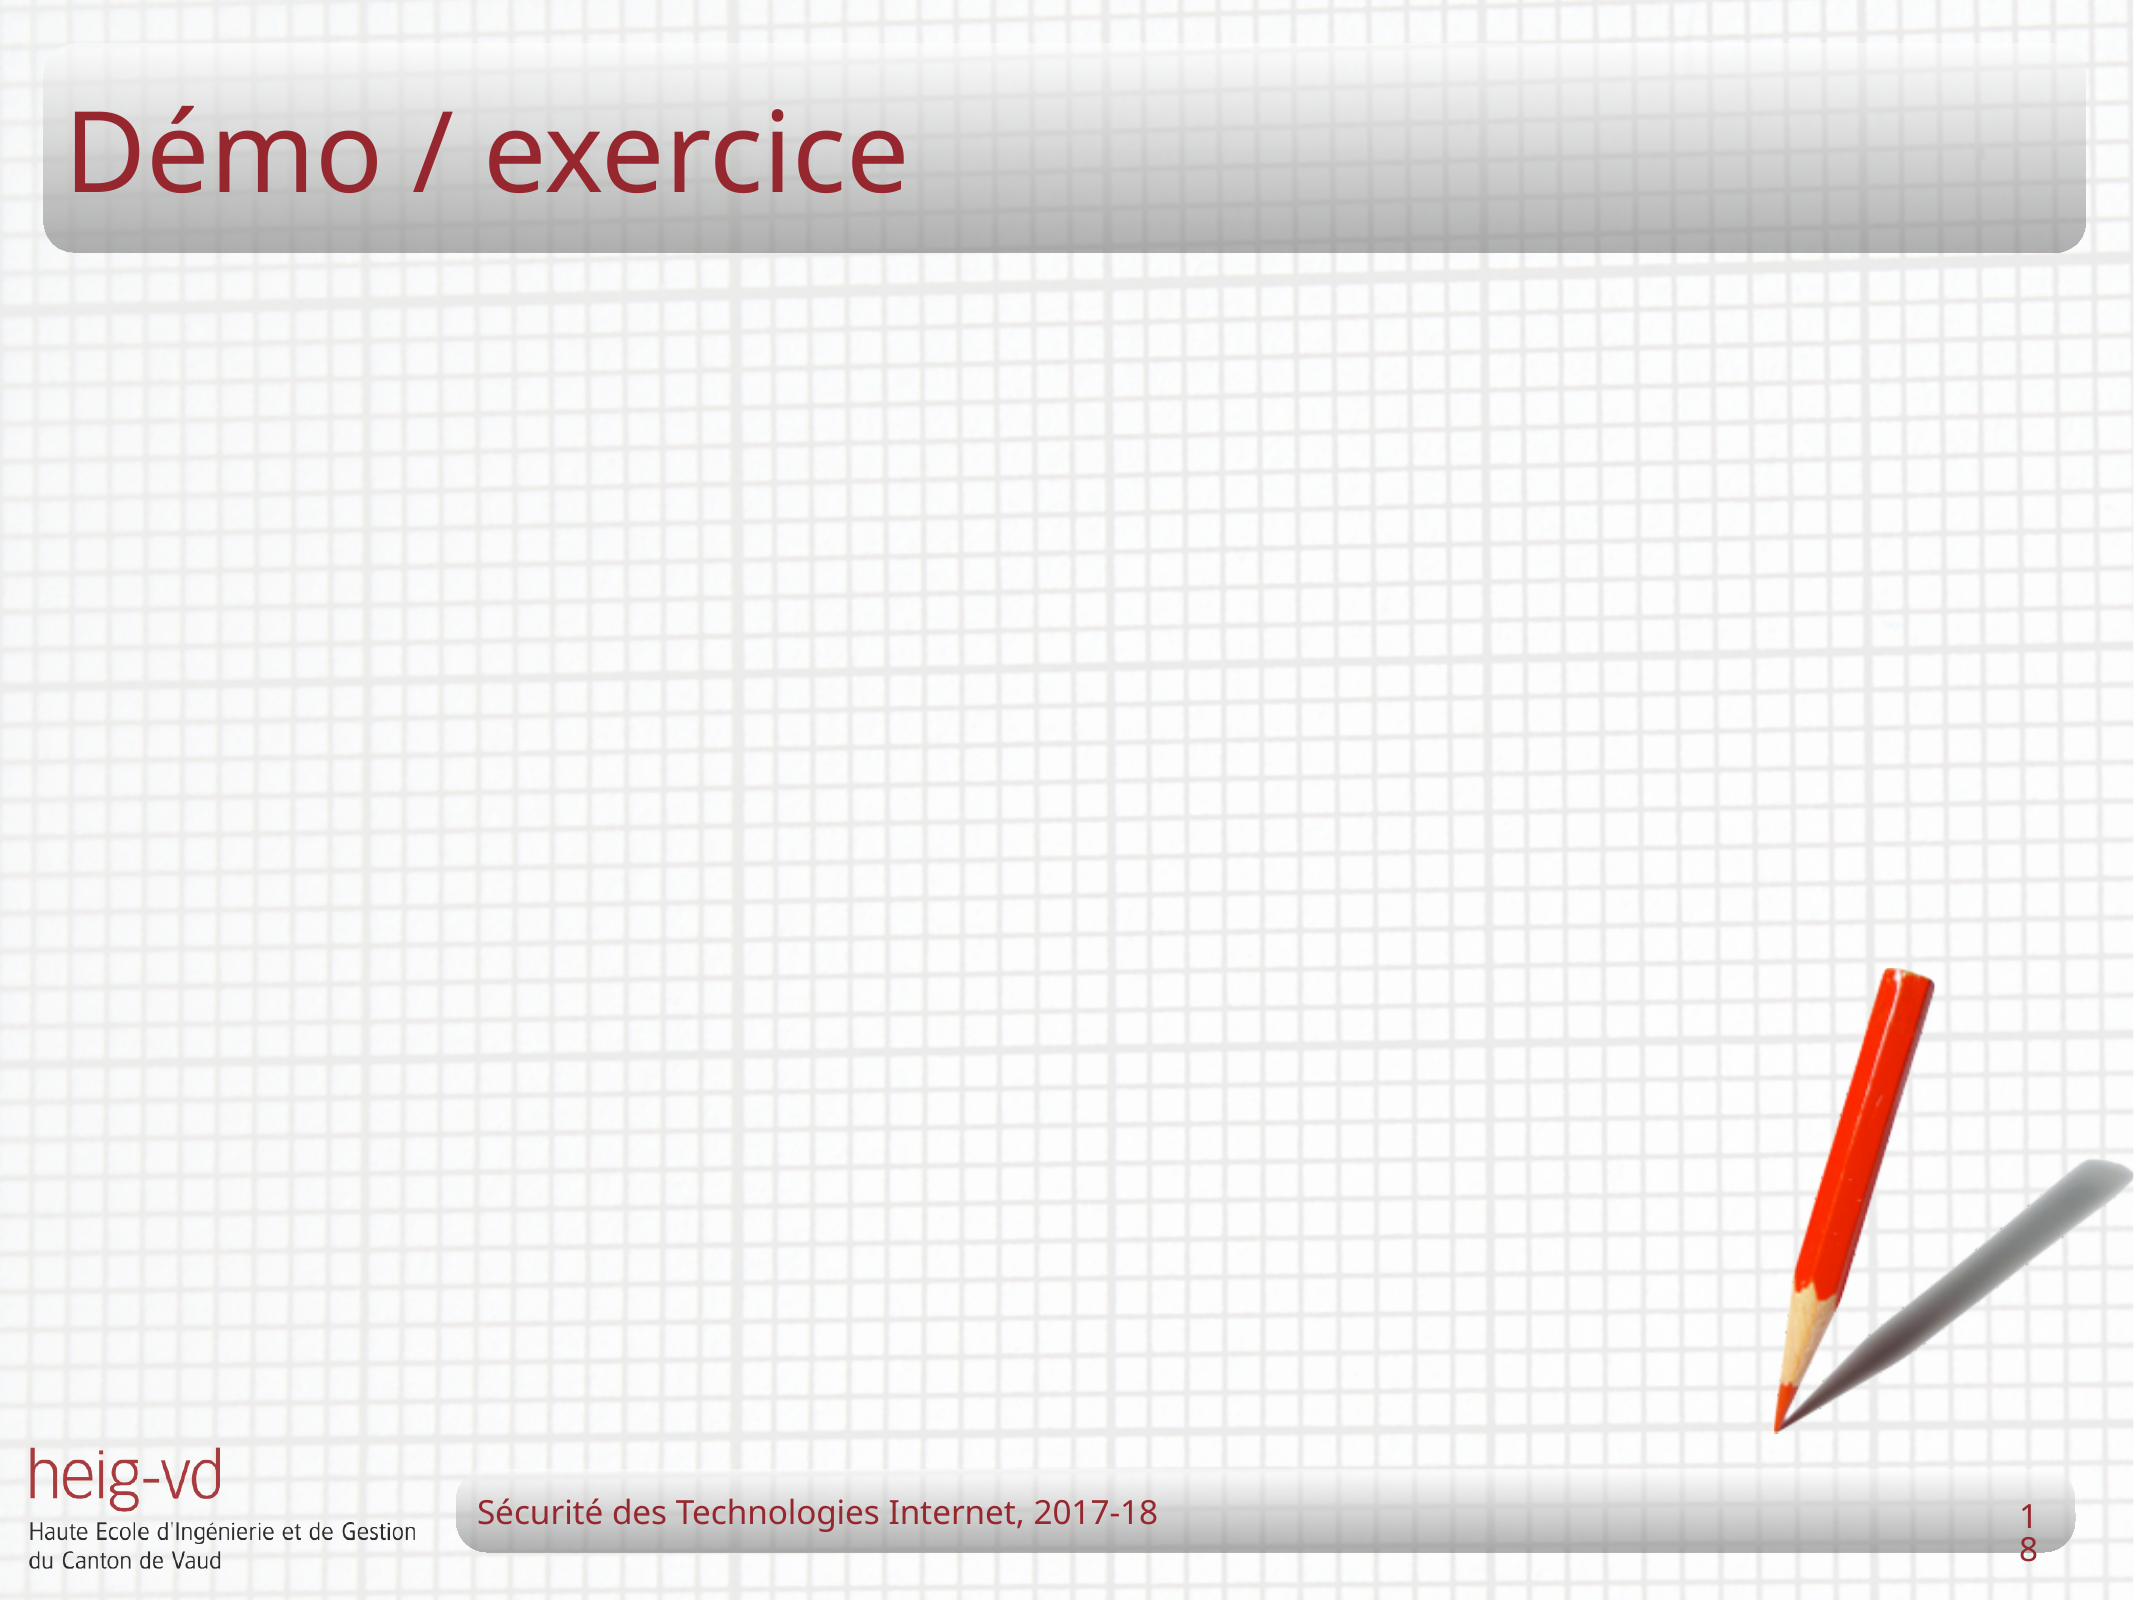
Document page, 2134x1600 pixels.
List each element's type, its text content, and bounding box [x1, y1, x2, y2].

picture [0, 0, 2134, 1600]
slide_number 18 [2004, 1487, 2057, 1544]
title Démo / exercice [56, 43, 2078, 253]
